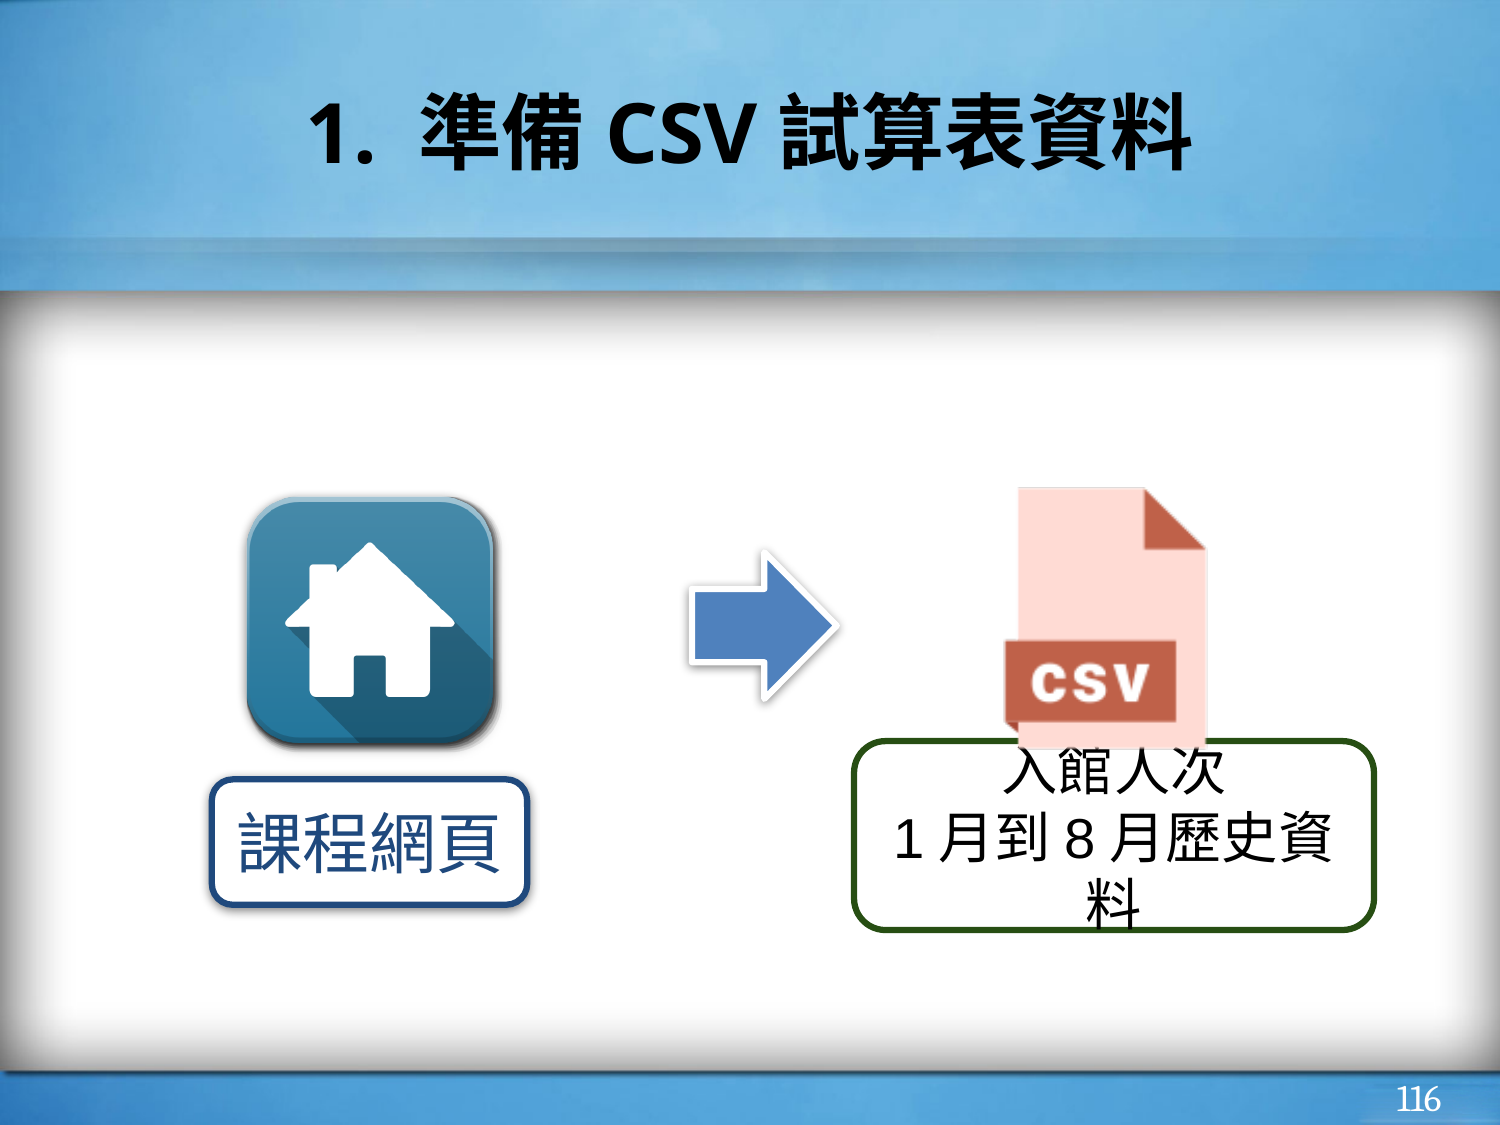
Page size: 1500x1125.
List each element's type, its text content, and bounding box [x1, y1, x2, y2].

slide_number ‹#› [1350, 1074, 1488, 1118]
title 1. 準備CSV試算表資料 [78, 27, 1422, 232]
text_box [691, 552, 837, 699]
text_box 入館人次 1月到8月歷史資料 [854, 741, 1375, 931]
picture [0, 0, 1500, 1125]
text_box 課程網頁 [211, 779, 528, 905]
